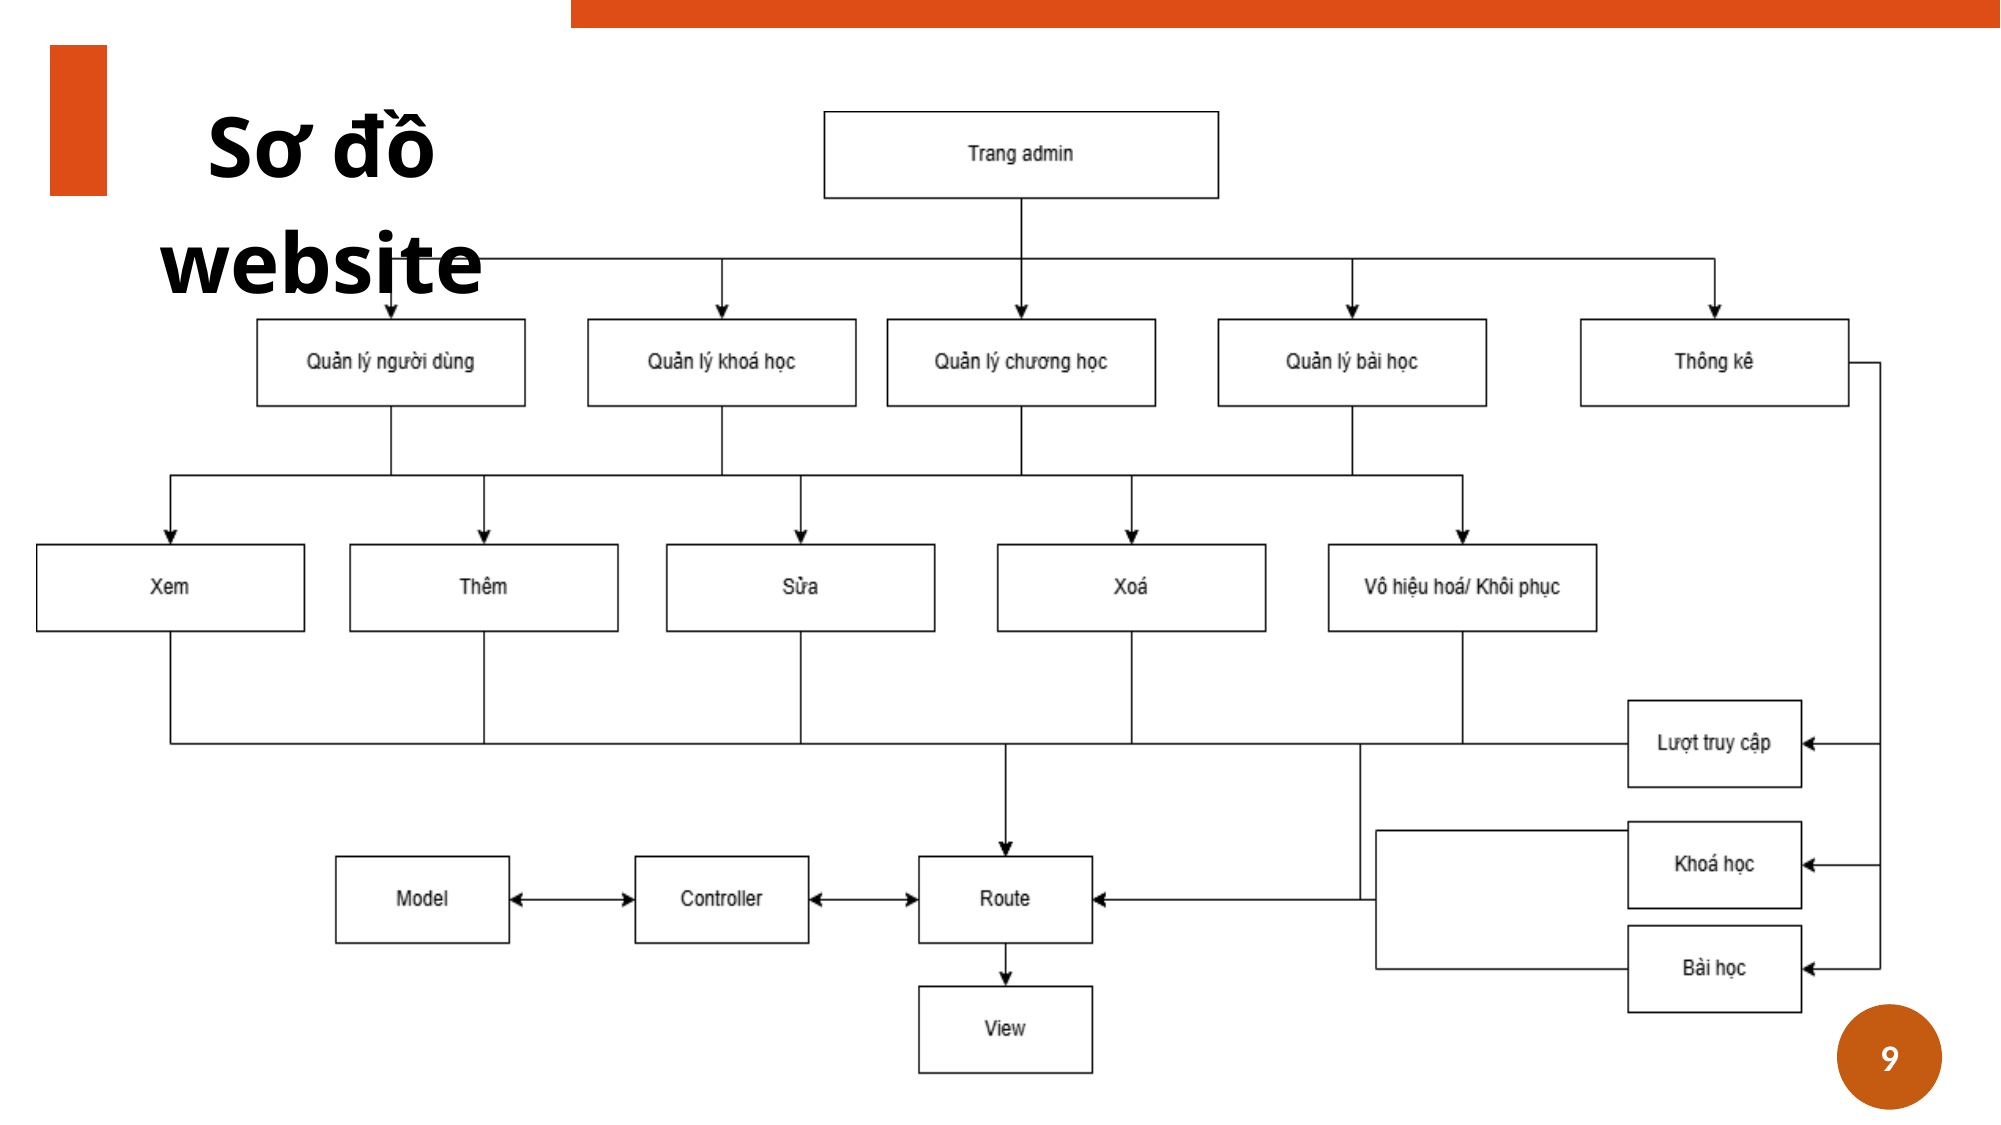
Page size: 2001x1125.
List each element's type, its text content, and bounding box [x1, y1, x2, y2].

text_box 9 [1839, 1003, 1944, 1111]
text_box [49, 45, 571, 197]
picture [36, 111, 1894, 1076]
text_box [570, 0, 2000, 29]
